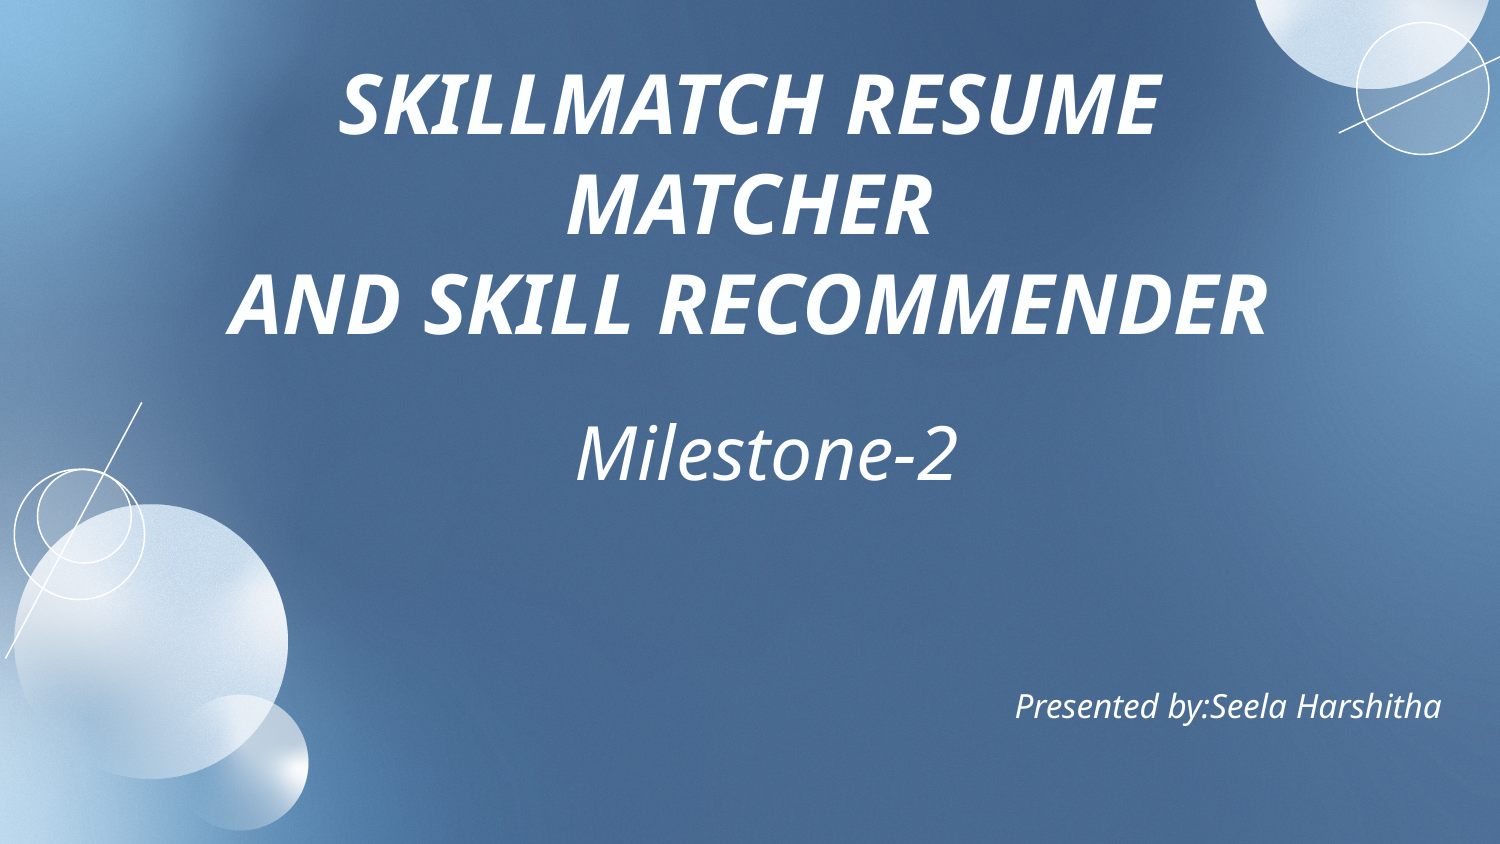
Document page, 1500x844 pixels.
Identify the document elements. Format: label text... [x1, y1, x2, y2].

subtitle Presented by:Seela Harshitha [723, 669, 1458, 763]
picture [0, 0, 1500, 844]
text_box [5, 402, 313, 836]
title SKILLMATCH RESUME MATCHER AND SKILL RECOMMENDER Milestone-2 [172, 48, 1328, 521]
